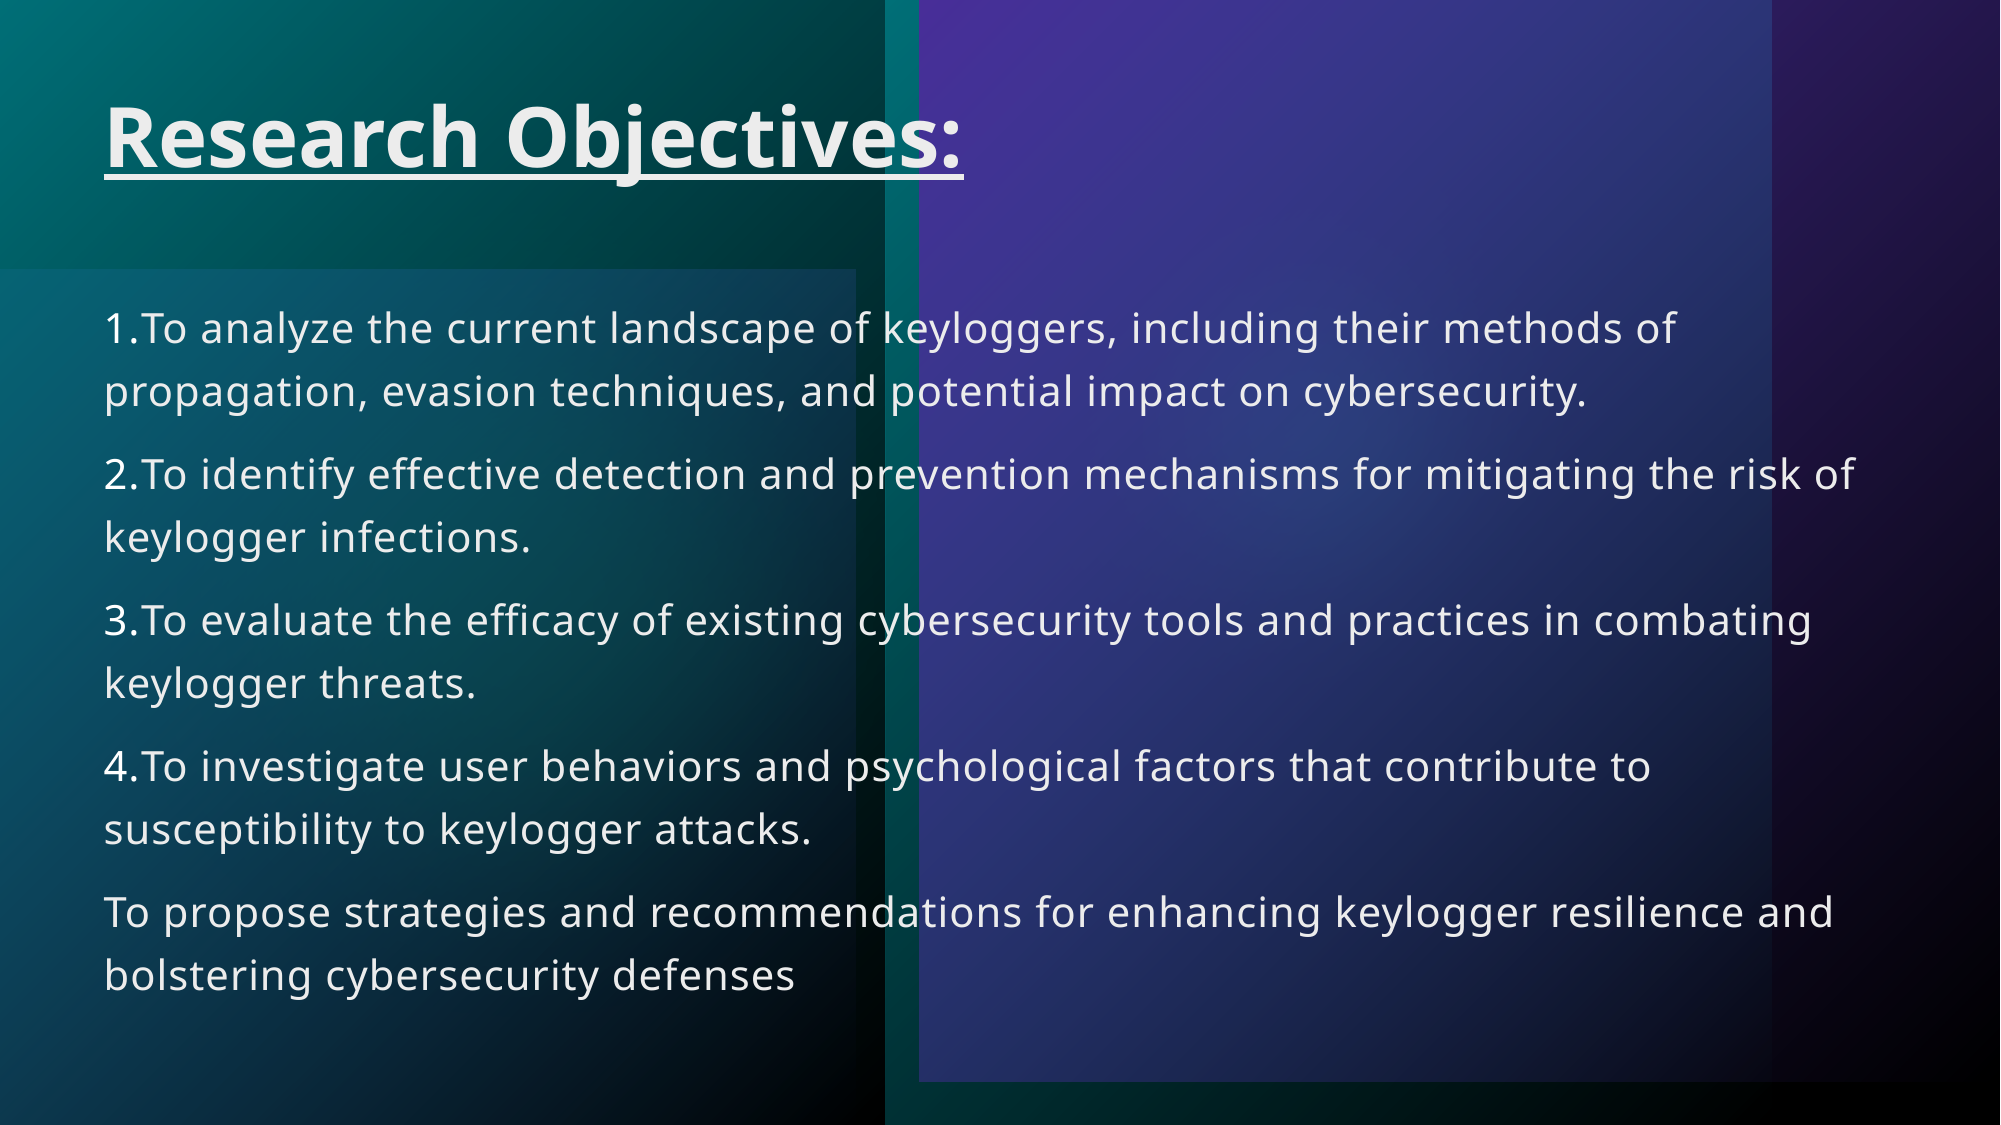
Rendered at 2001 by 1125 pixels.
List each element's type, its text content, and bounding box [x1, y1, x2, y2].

list 1.To analyze the current landscape of keyloggers, including their methods of propagation, evasion techniques, and potential impact on cybersecurity. 2.To identify effective detection and prevention mechanisms for mitigating the risk of keylogger infections. 3.To evaluate the efficacy of existing cybersecurity tools and practices in combating keylogger threats. 4.To investigate user behaviors and psychological factors that contribute to susceptibility to keylogger attacks. To propose strategies and recommendations for enhancing keylogger resilience and bolstering cybersecurity defenses [88, 282, 1910, 1037]
title Research Objectives: [88, 88, 1910, 282]
